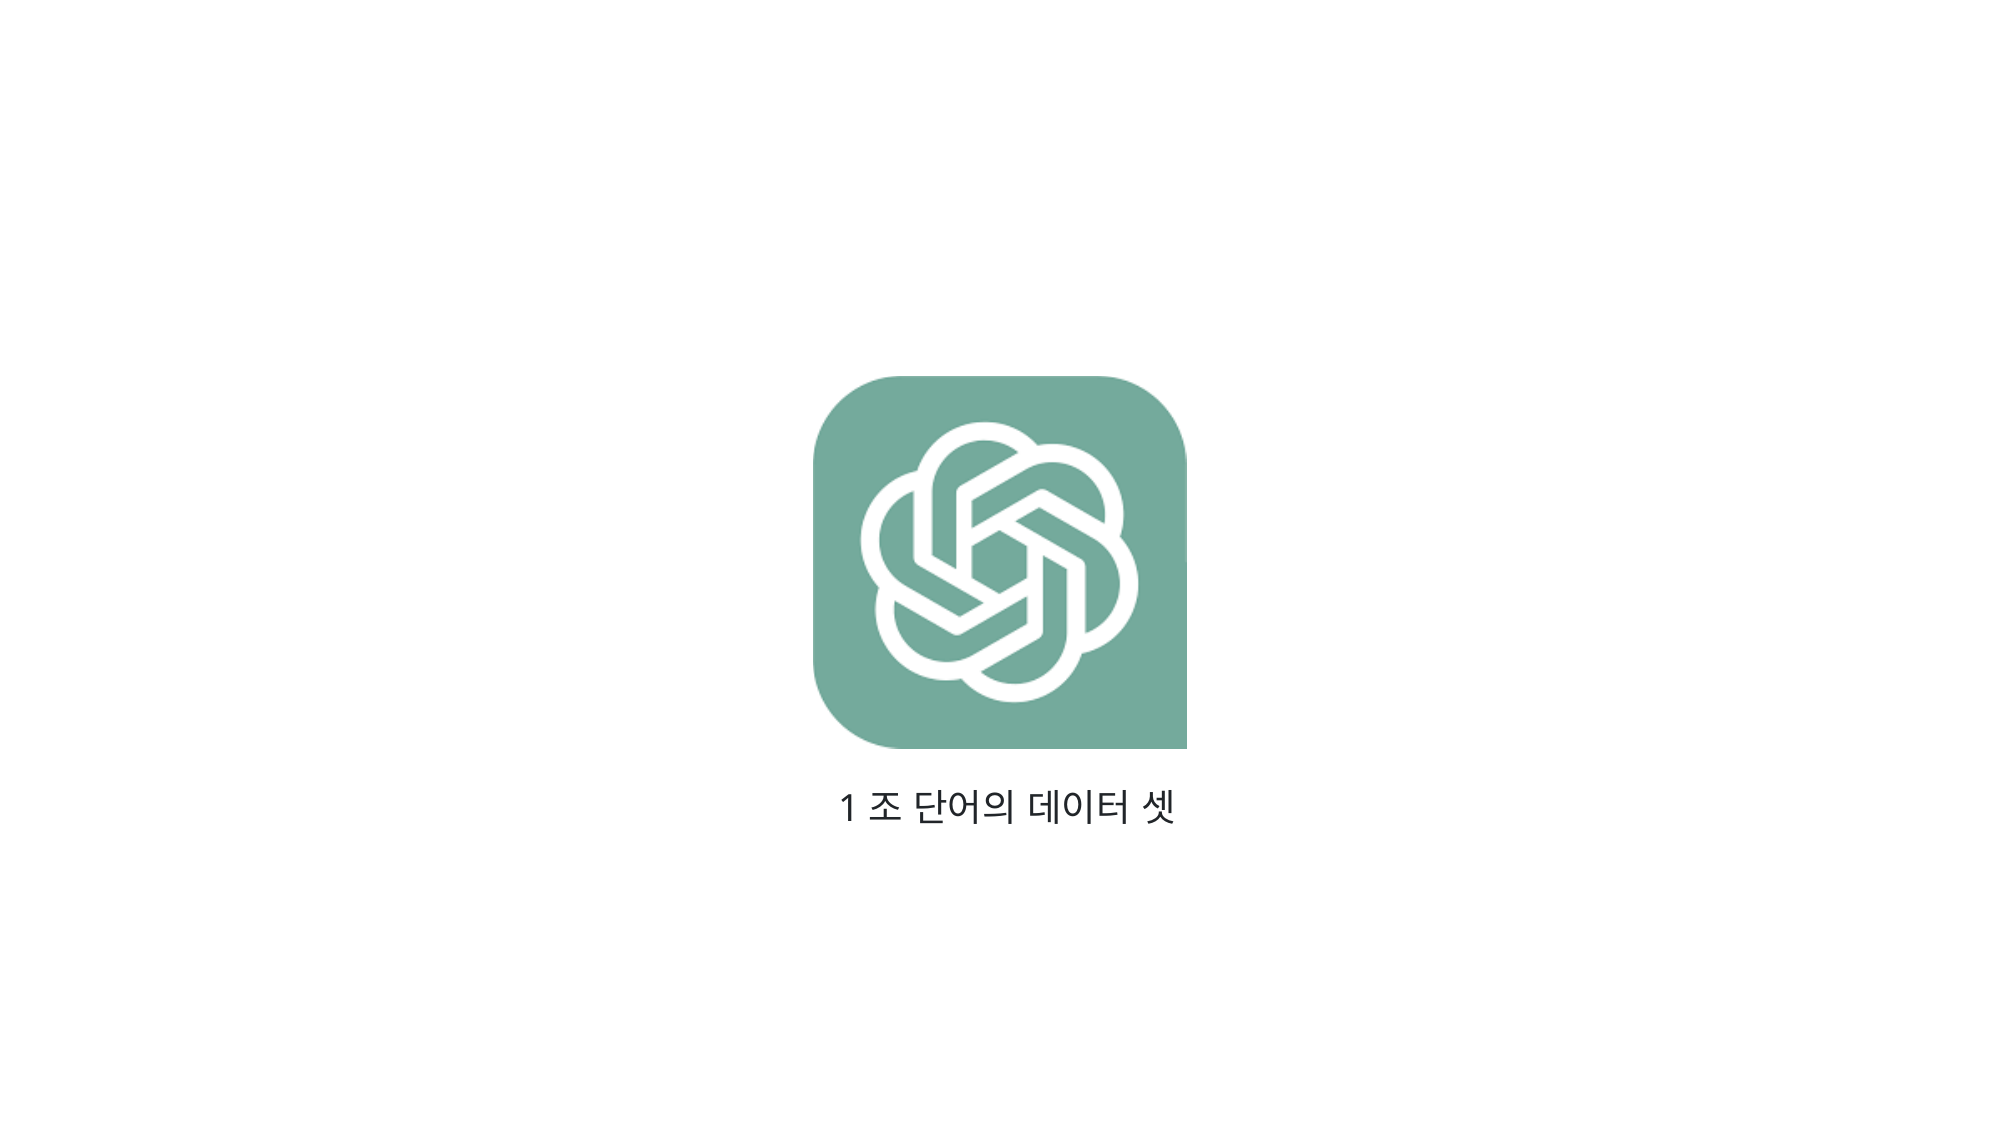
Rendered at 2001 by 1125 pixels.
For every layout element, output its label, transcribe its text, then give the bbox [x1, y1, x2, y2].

text_box 1조 단어의 데이터 셋 [823, 776, 1192, 837]
picture [813, 376, 1187, 749]
